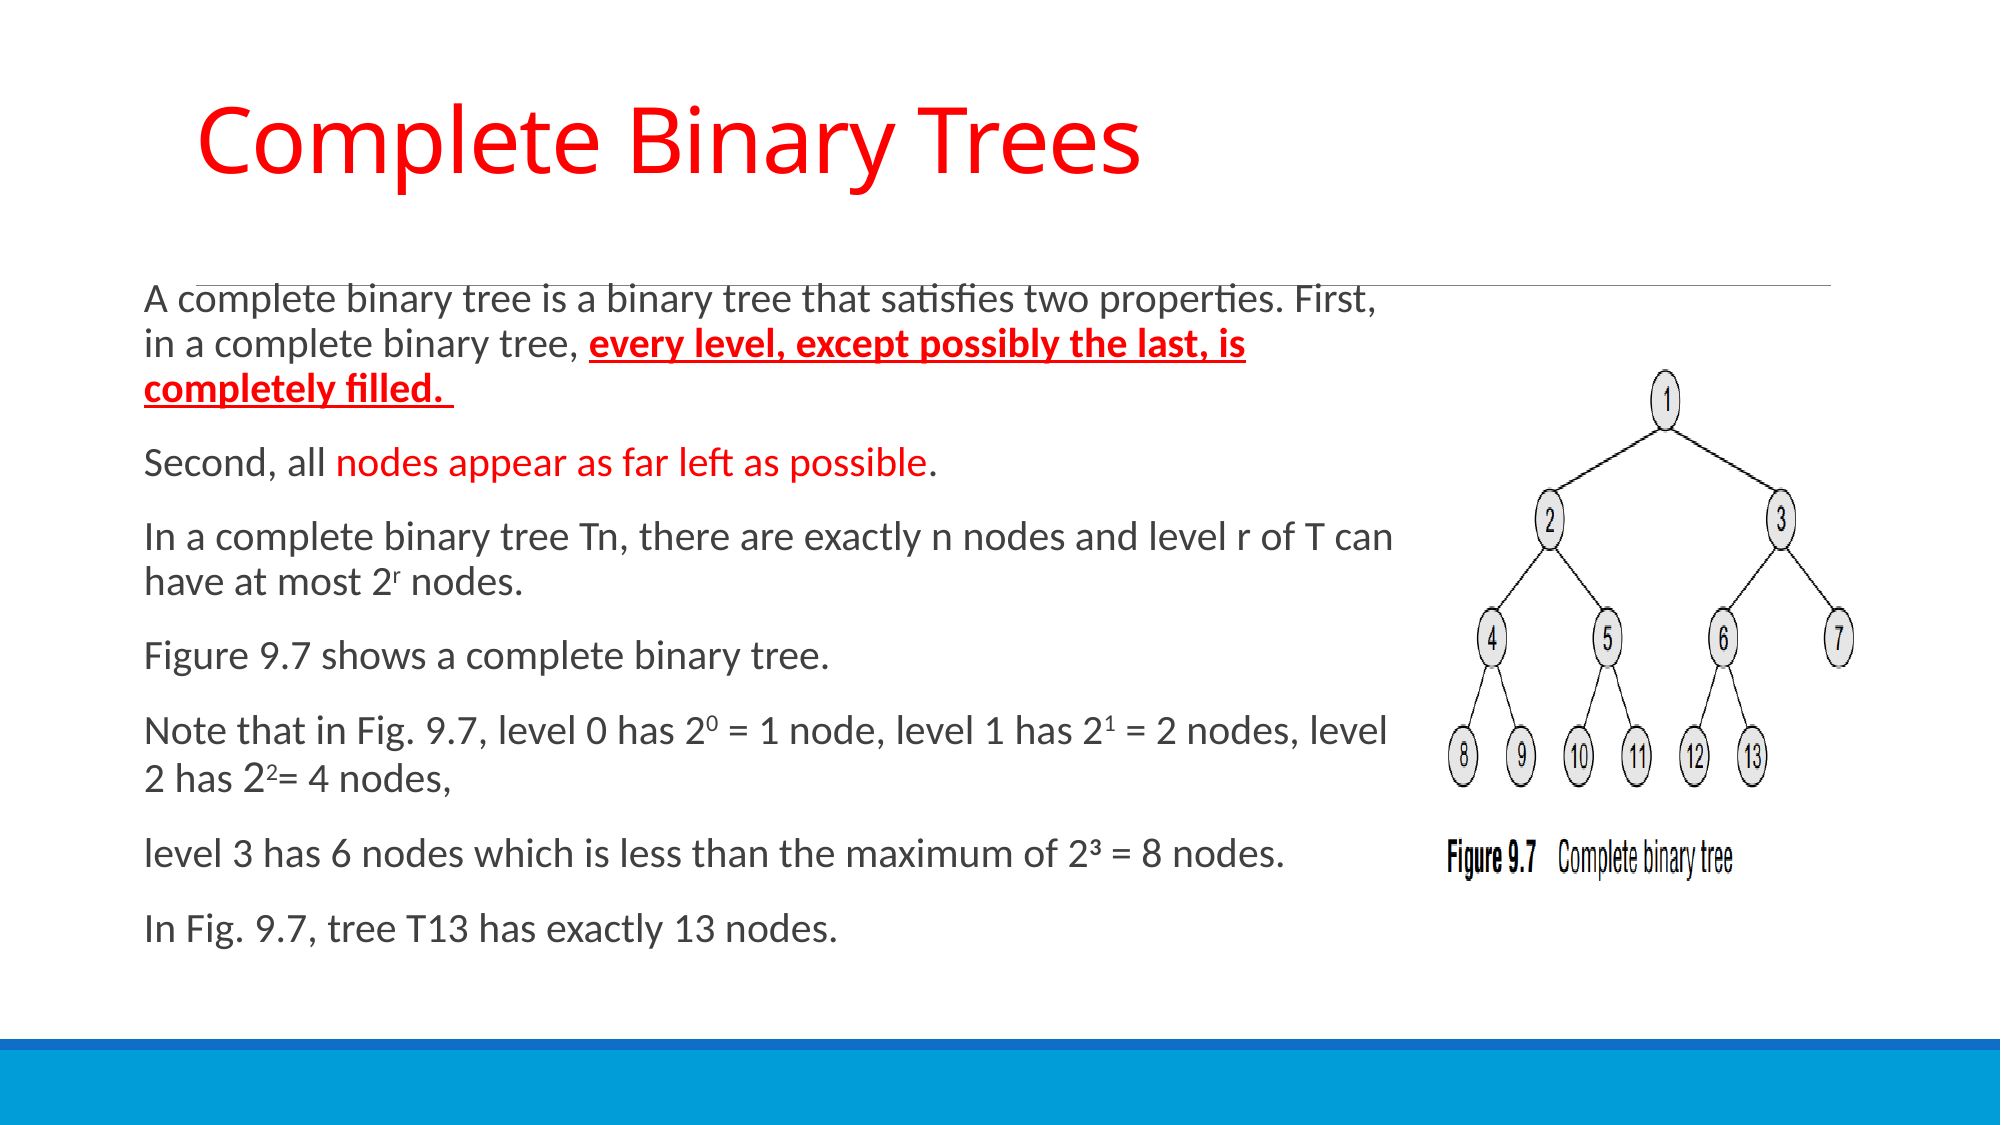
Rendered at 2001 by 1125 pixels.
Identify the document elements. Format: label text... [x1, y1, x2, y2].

list A complete binary tree is a binary tree that satisfies two properties. First, in a complete binary tree, every level, except possibly the last, is completely filled. Second, all nodes appear as far left as possible. In a complete binary tree Tn, there are exactly n nodes and level r of T can have at most 2r nodes. Figure 9.7 shows a complete binary tree. Note that in Fig. 9.7, level 0 has 20 = 1 node, level 1 has 21 = 2 nodes, level 2 has 22= 4 nodes, level 3 has 6 nodes which is less than the maximum of 23 = 8 nodes. In Fig. 9.7, tree T13 has exactly 13 nodes. [128, 268, 1406, 1055]
title Complete Binary Trees [180, 47, 1830, 200]
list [1425, 345, 1872, 943]
